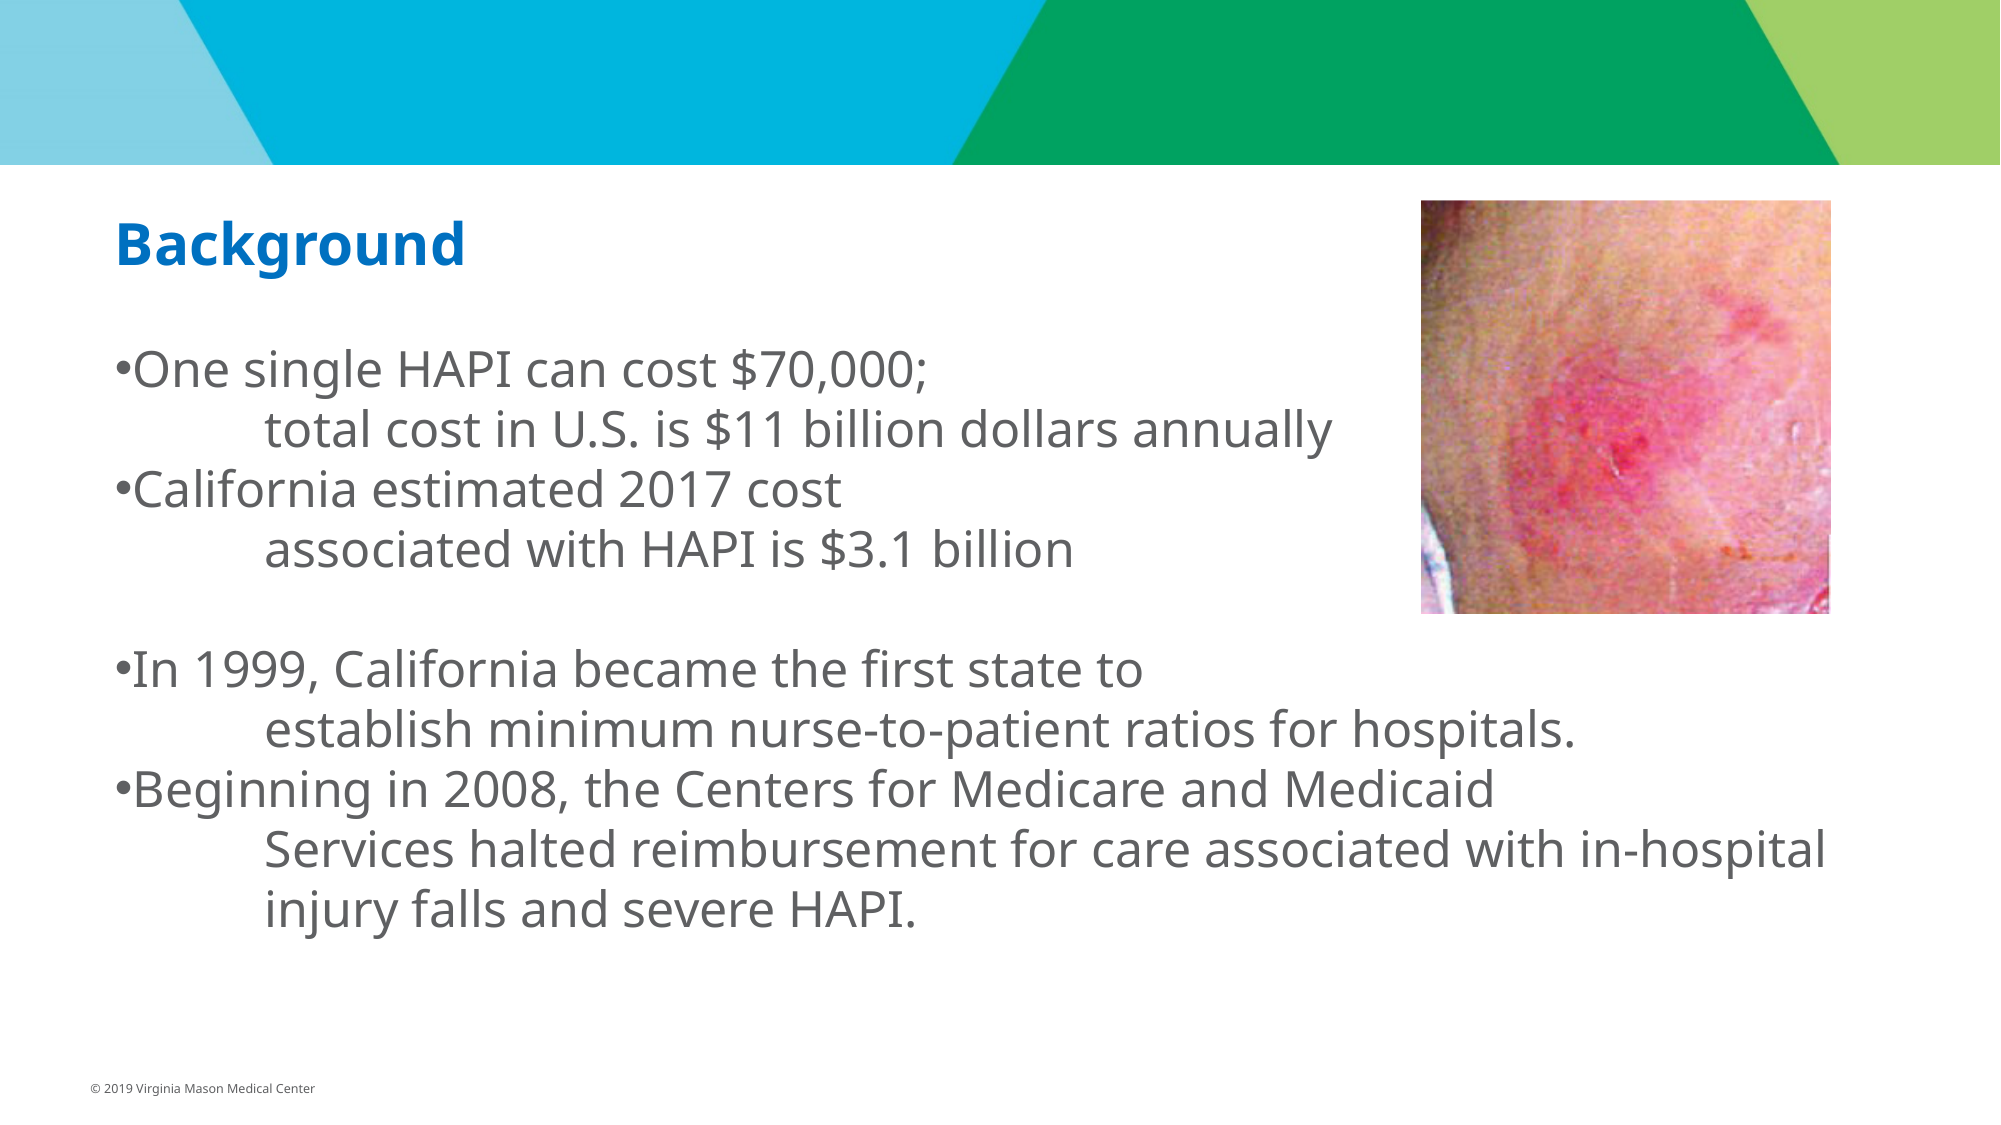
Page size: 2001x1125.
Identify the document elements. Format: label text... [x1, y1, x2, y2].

picture [1421, 199, 1831, 614]
list Background One single HAPI can cost $70,000; total cost in U.S. is $11 billion dollars annually California estimated 2017 cost associated with HAPI is $3.1 billion In 1999, California became the first state to establish minimum nurse-to-patient ratios for hospitals. Beginning in 2008, the Centers for Medicare and Medicaid Services halted reimbursement for care associated with in-hospital injury falls and severe HAPI. [99, 200, 1883, 1019]
picture [0, 0, 2000, 165]
